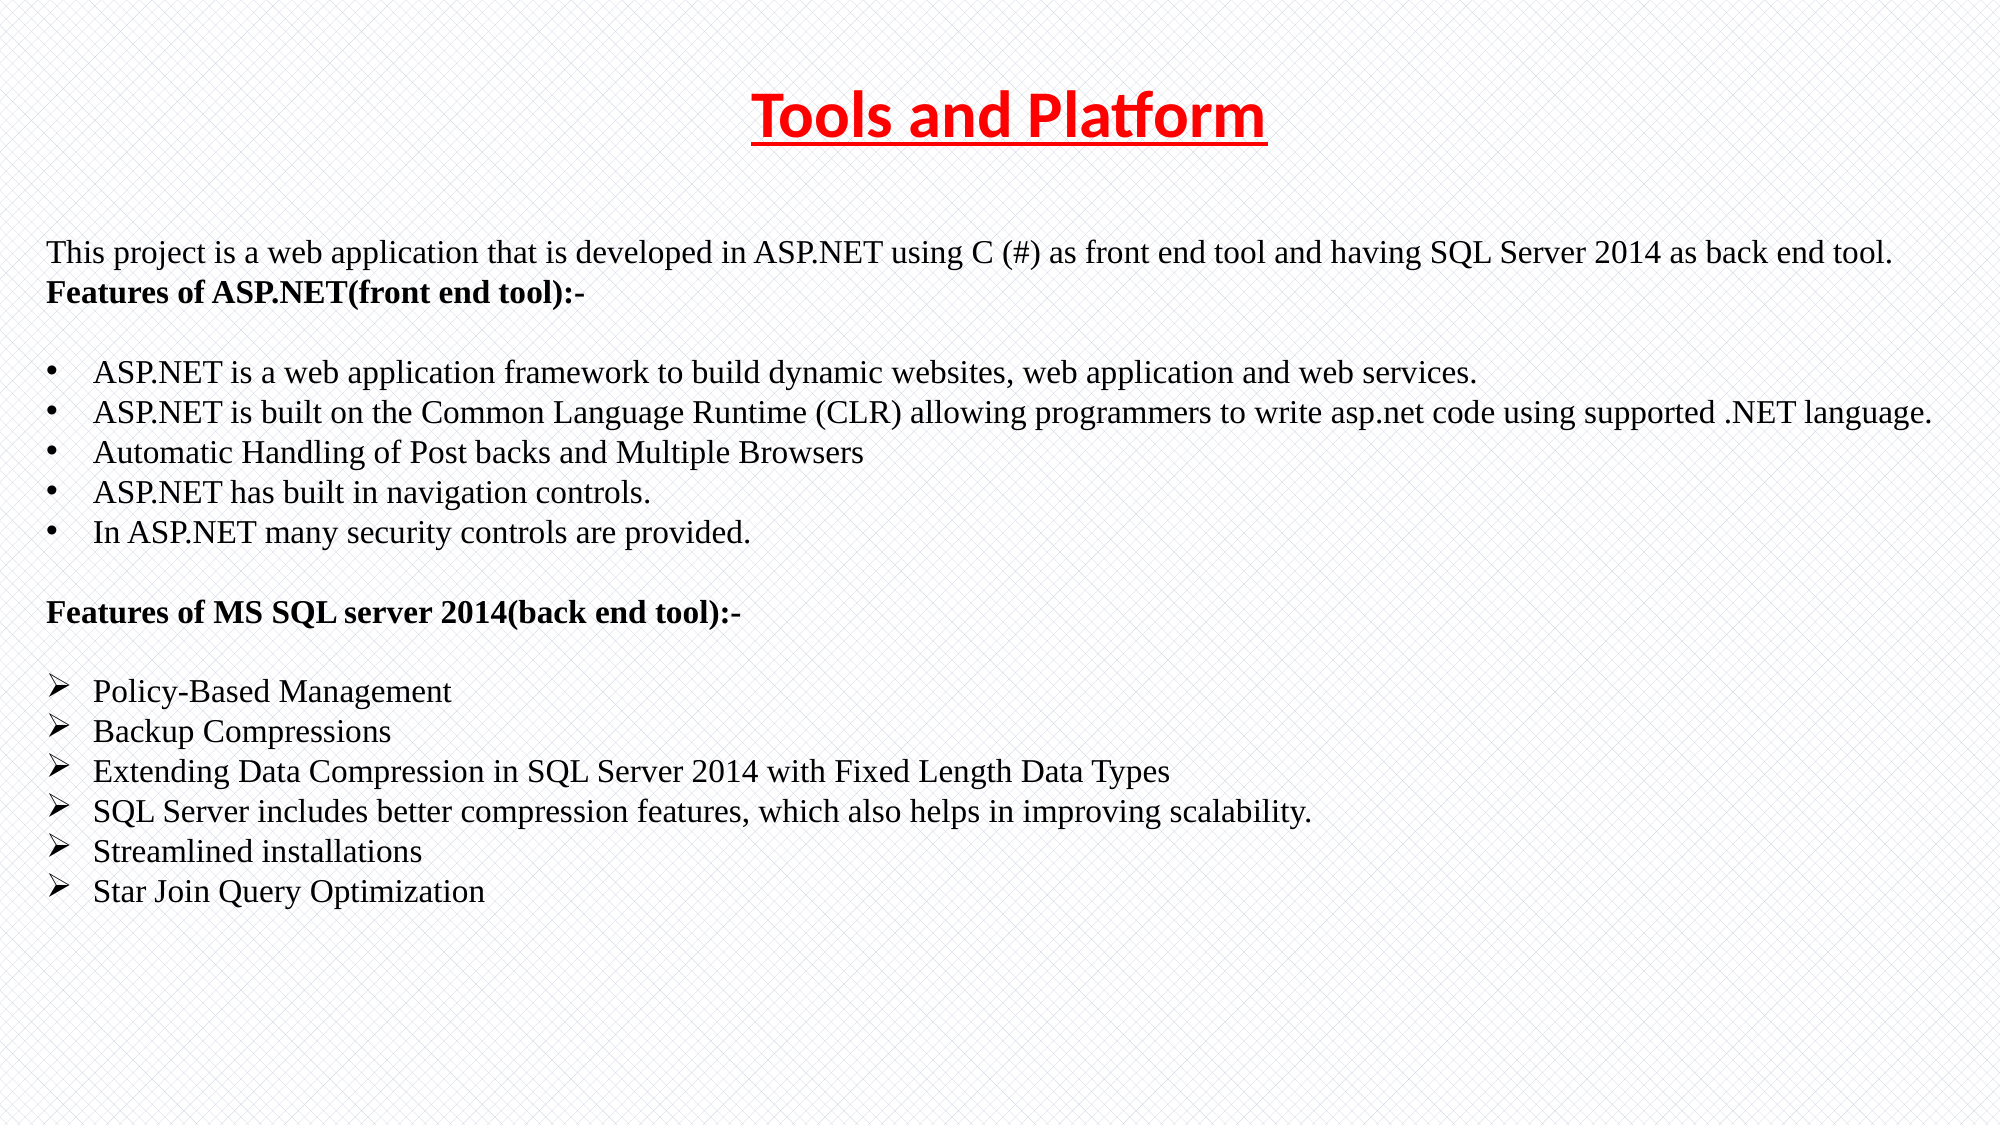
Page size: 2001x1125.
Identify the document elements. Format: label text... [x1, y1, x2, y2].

text_box Tools and Platform This project is a web application that is developed in ASP.NET using C (#) as front end tool and having SQL Server 2014 as back end tool. Features of ASP.NET(front end tool):- ASP.NET is a web application framework to build dynamic websites, web application and web services. ASP.NET is built on the Common Language Runtime (CLR) allowing programmers to write asp.net code using supported .NET language. Automatic Handling of Post backs and Multiple Browsers ASP.NET has built in navigation controls. In ASP.NET many security controls are provided. Features of MS SQL server 2014(back end tool):- Policy-Based Management Backup Compressions Extending Data Compression in SQL Server 2014 with Fixed Length Data Types SQL Server includes better compression features, which also helps in improving scalability. Streamlined installations Star Join Query Optimization [31, 63, 1951, 1037]
